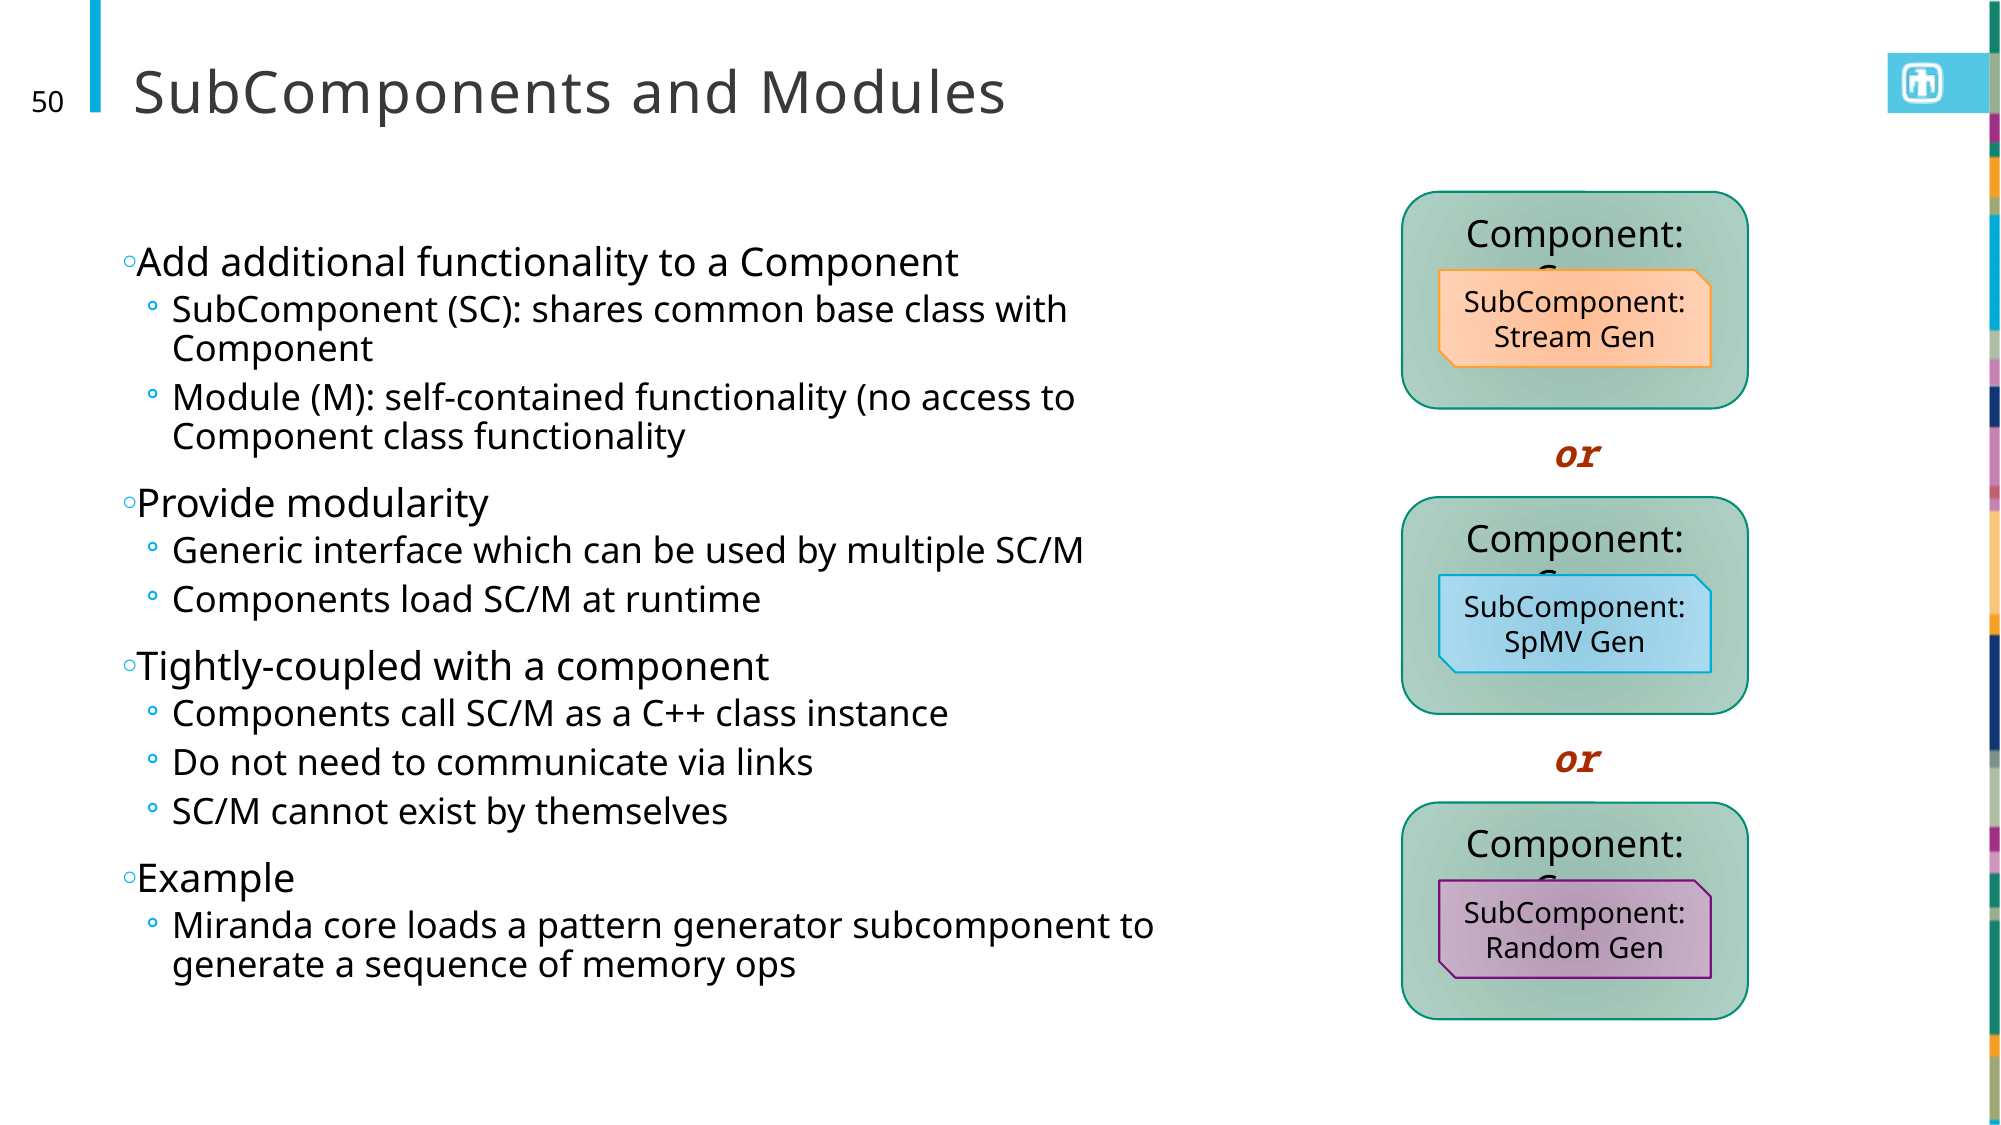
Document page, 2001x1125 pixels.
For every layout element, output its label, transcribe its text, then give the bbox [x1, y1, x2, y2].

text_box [1401, 496, 1749, 715]
picture [1990, 1, 1999, 215]
picture [1901, 62, 1944, 104]
slide_number 50 [10, 73, 80, 133]
list Add additional functionality to a Component SubComponent (SC): shares common base class with Component Module (M): self-contained functionality (no access to Component class functionality Provide modularity Generic interface which can be used by multiple SC/M Components load SC/M at runtime Tightly-coupled with a component Components call SC/M as a C++ class instance Do not need to communicate via links SC/M cannot exist by themselves Example Miranda core loads a pattern generator subcomponent to generate a sequence of memory ops [118, 234, 1222, 1000]
text_box or [1459, 422, 1691, 483]
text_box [1401, 802, 1749, 1020]
picture [1990, 330, 1999, 1120]
text_box or [1459, 727, 1691, 788]
title SubComponents and Modules [118, 39, 1769, 133]
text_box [1401, 191, 1749, 409]
